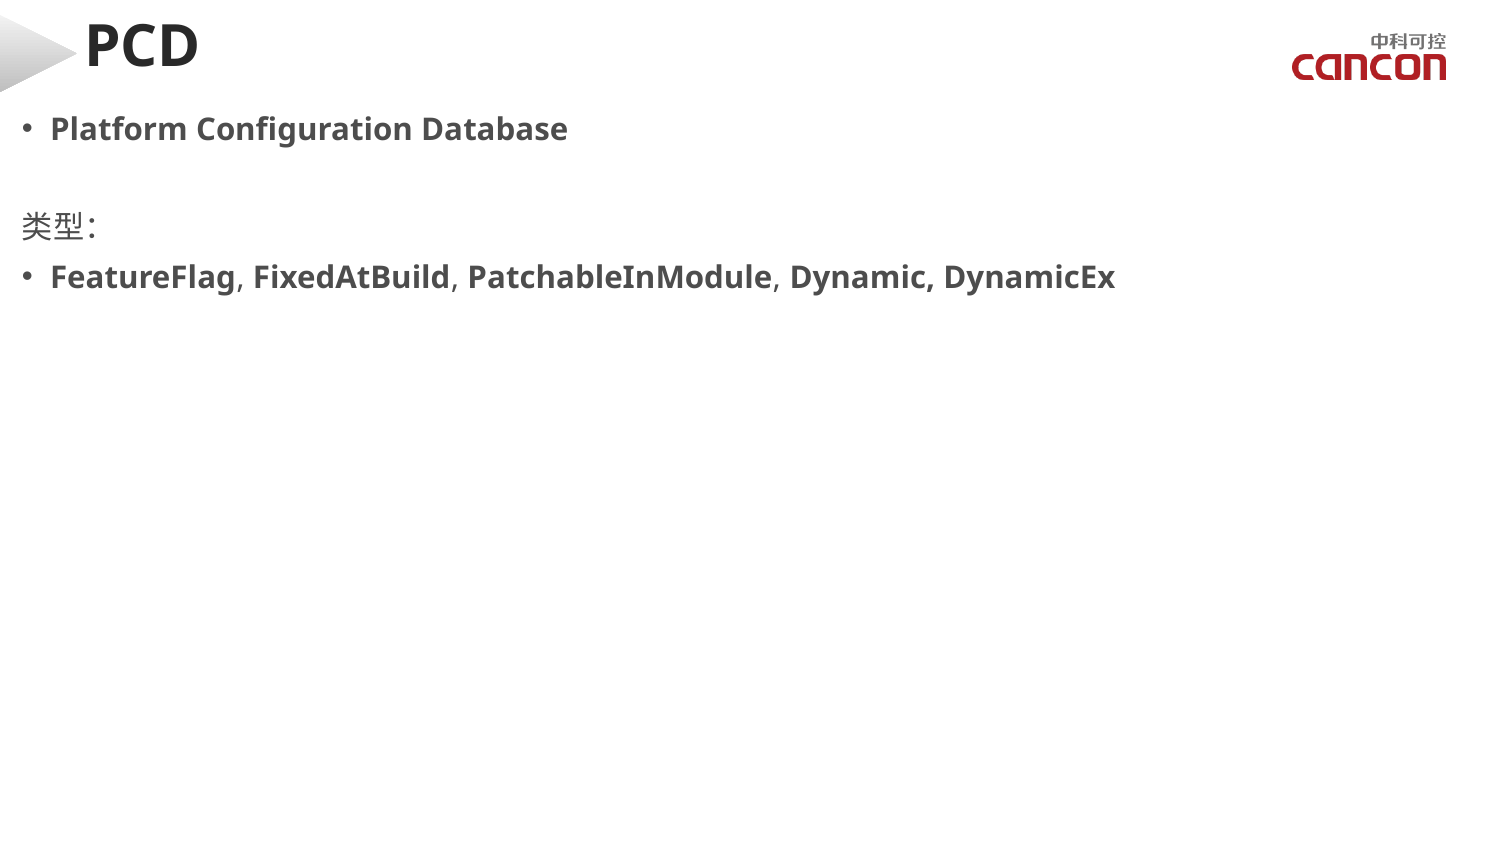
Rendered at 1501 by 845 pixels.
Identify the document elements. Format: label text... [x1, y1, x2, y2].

picture [1292, 33, 1446, 80]
title PCD [73, 8, 1280, 88]
list Platform Configuration Database 类型： FeatureFlag, FixedAtBuild, PatchableInModule, Dynamic, DynamicEx [10, 107, 1419, 405]
